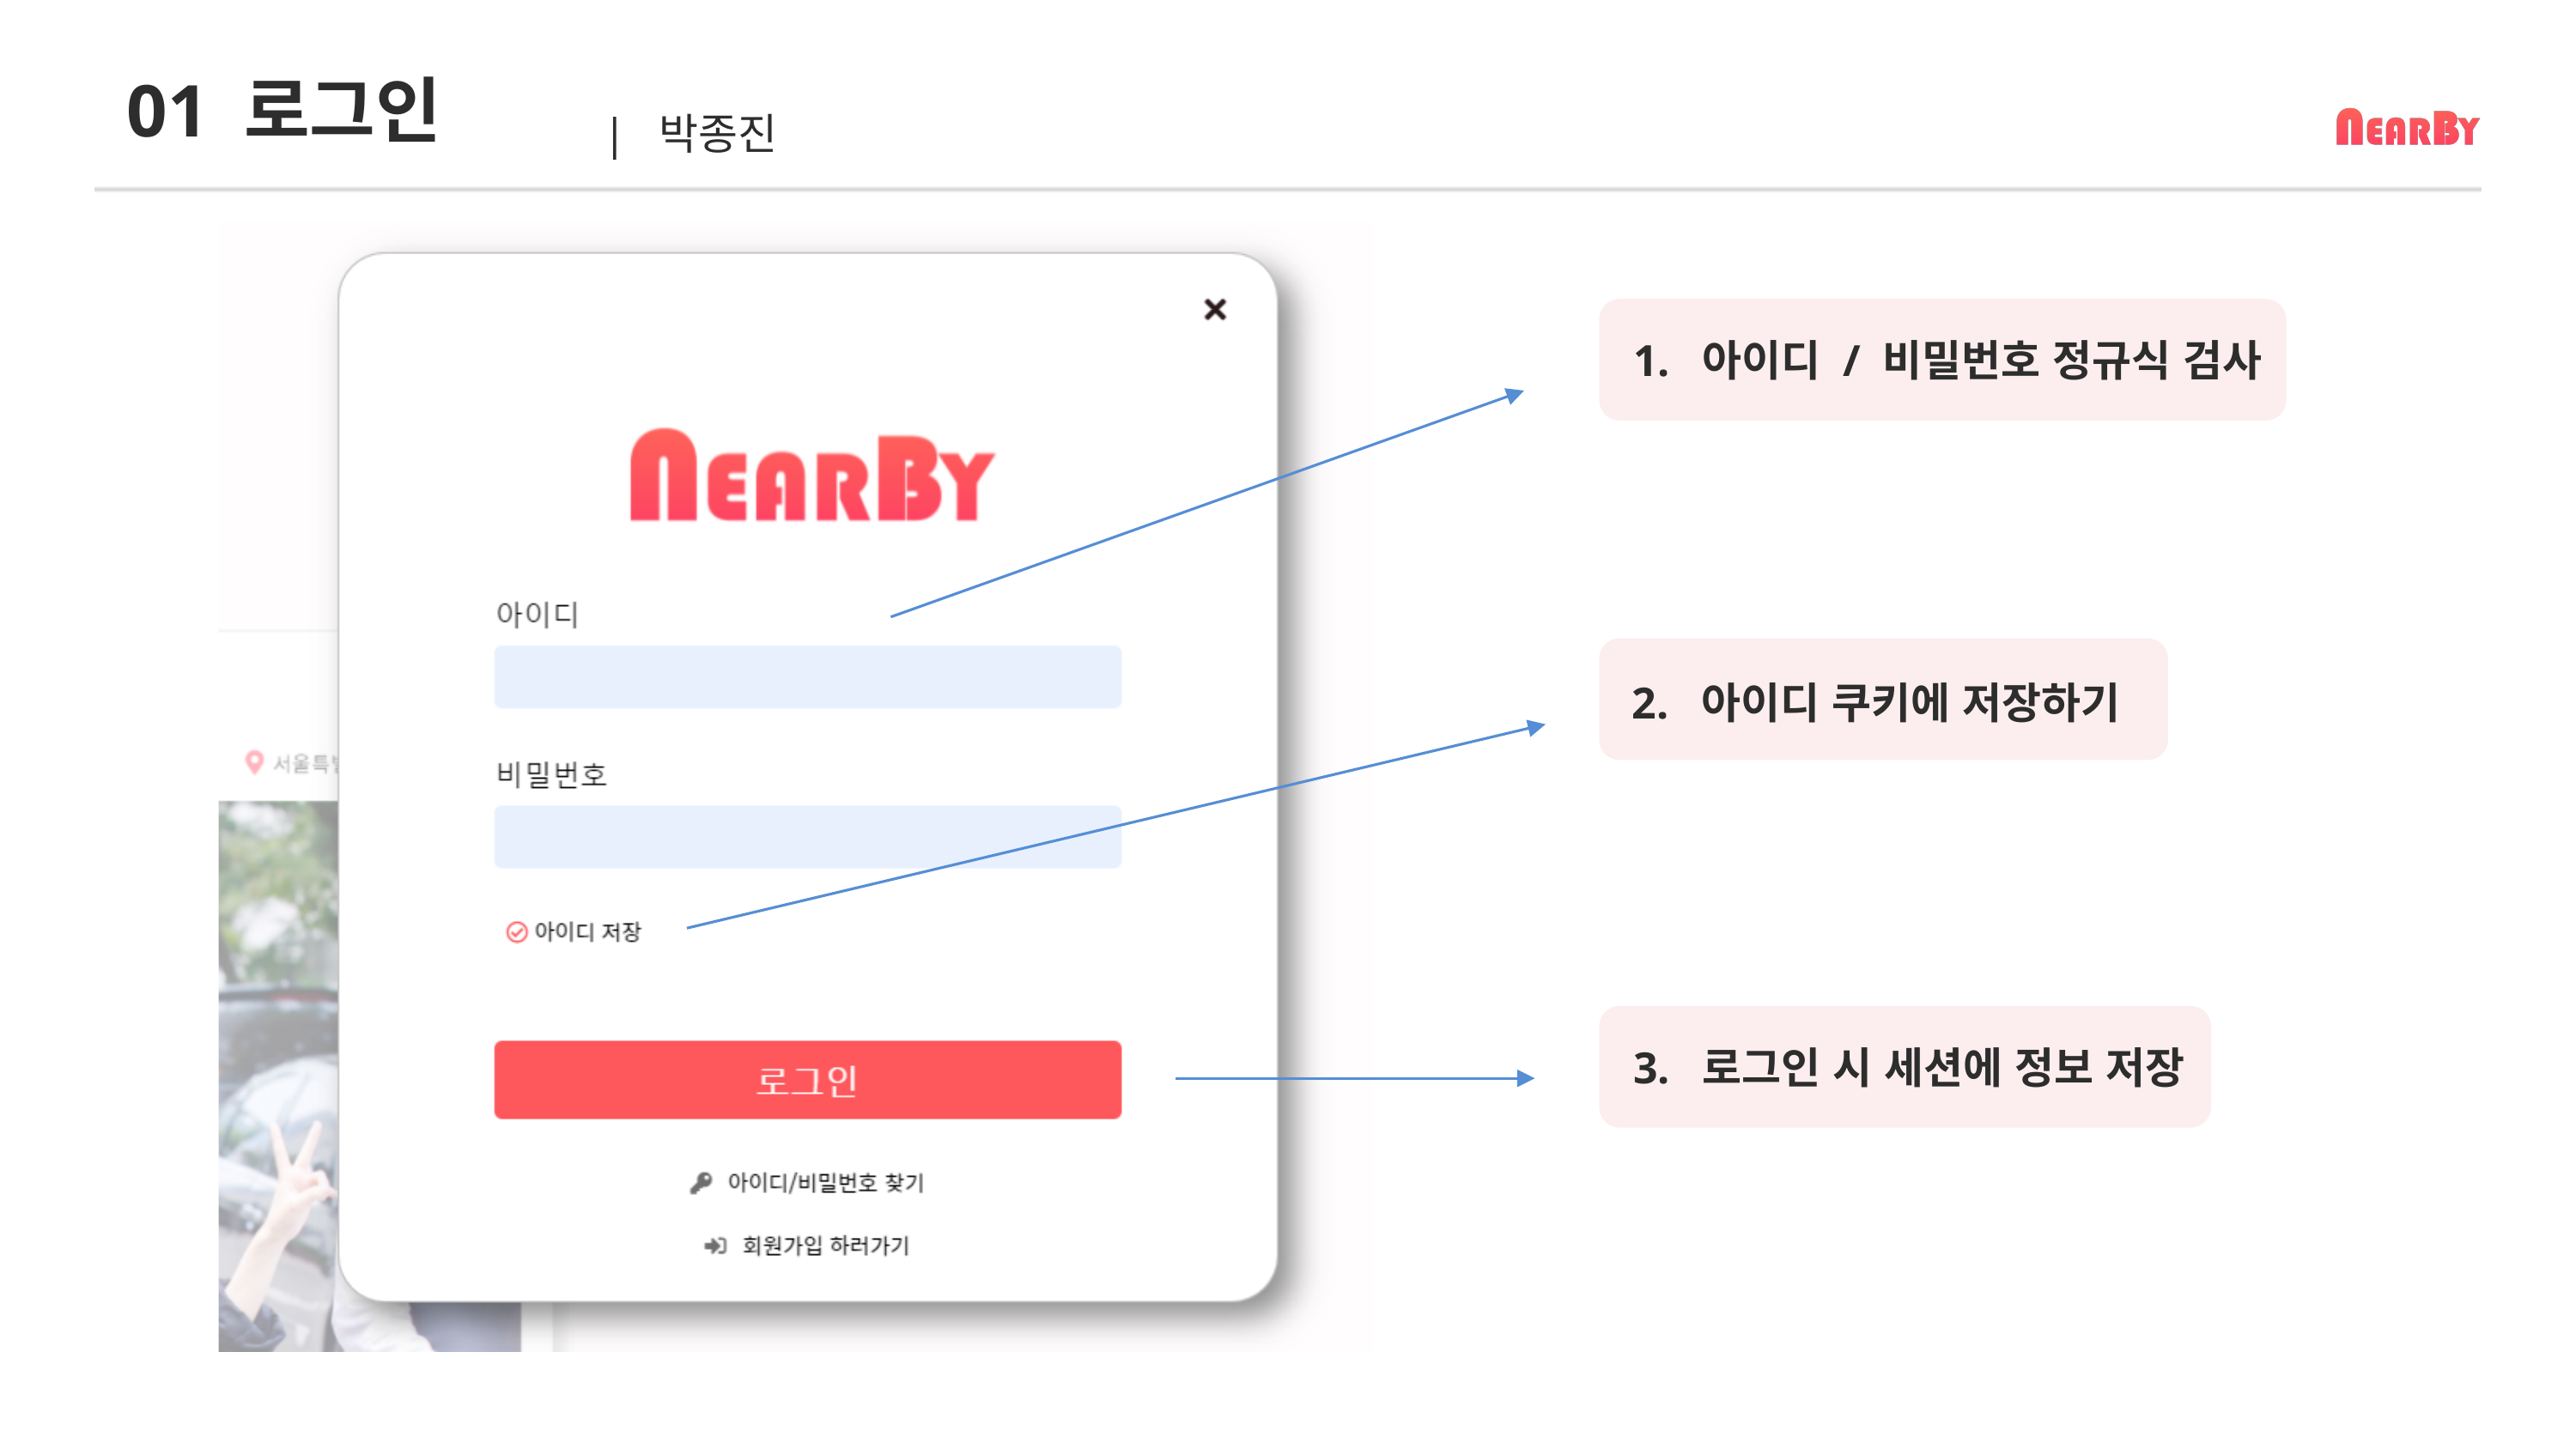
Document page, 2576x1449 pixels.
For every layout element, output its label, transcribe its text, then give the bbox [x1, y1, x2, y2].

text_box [686, 724, 1546, 929]
text_box 01 로그인 [113, 58, 859, 158]
text_box | 박종진 [590, 100, 1419, 165]
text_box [94, 181, 2482, 198]
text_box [890, 390, 1525, 617]
text_box [1597, 636, 2170, 762]
text_box [1597, 1003, 2214, 1130]
text_box 1. 아이디 / 비밀번호 정규식 검사 [1620, 327, 2576, 391]
text_box [1597, 297, 2288, 422]
text_box 3. 로그인 시 세션에 정보 저장 [1620, 1034, 2211, 1099]
picture [2319, 93, 2493, 160]
picture [218, 222, 1373, 1352]
text_box 2. 아이디 쿠키에 저장하기 [1619, 670, 2576, 735]
